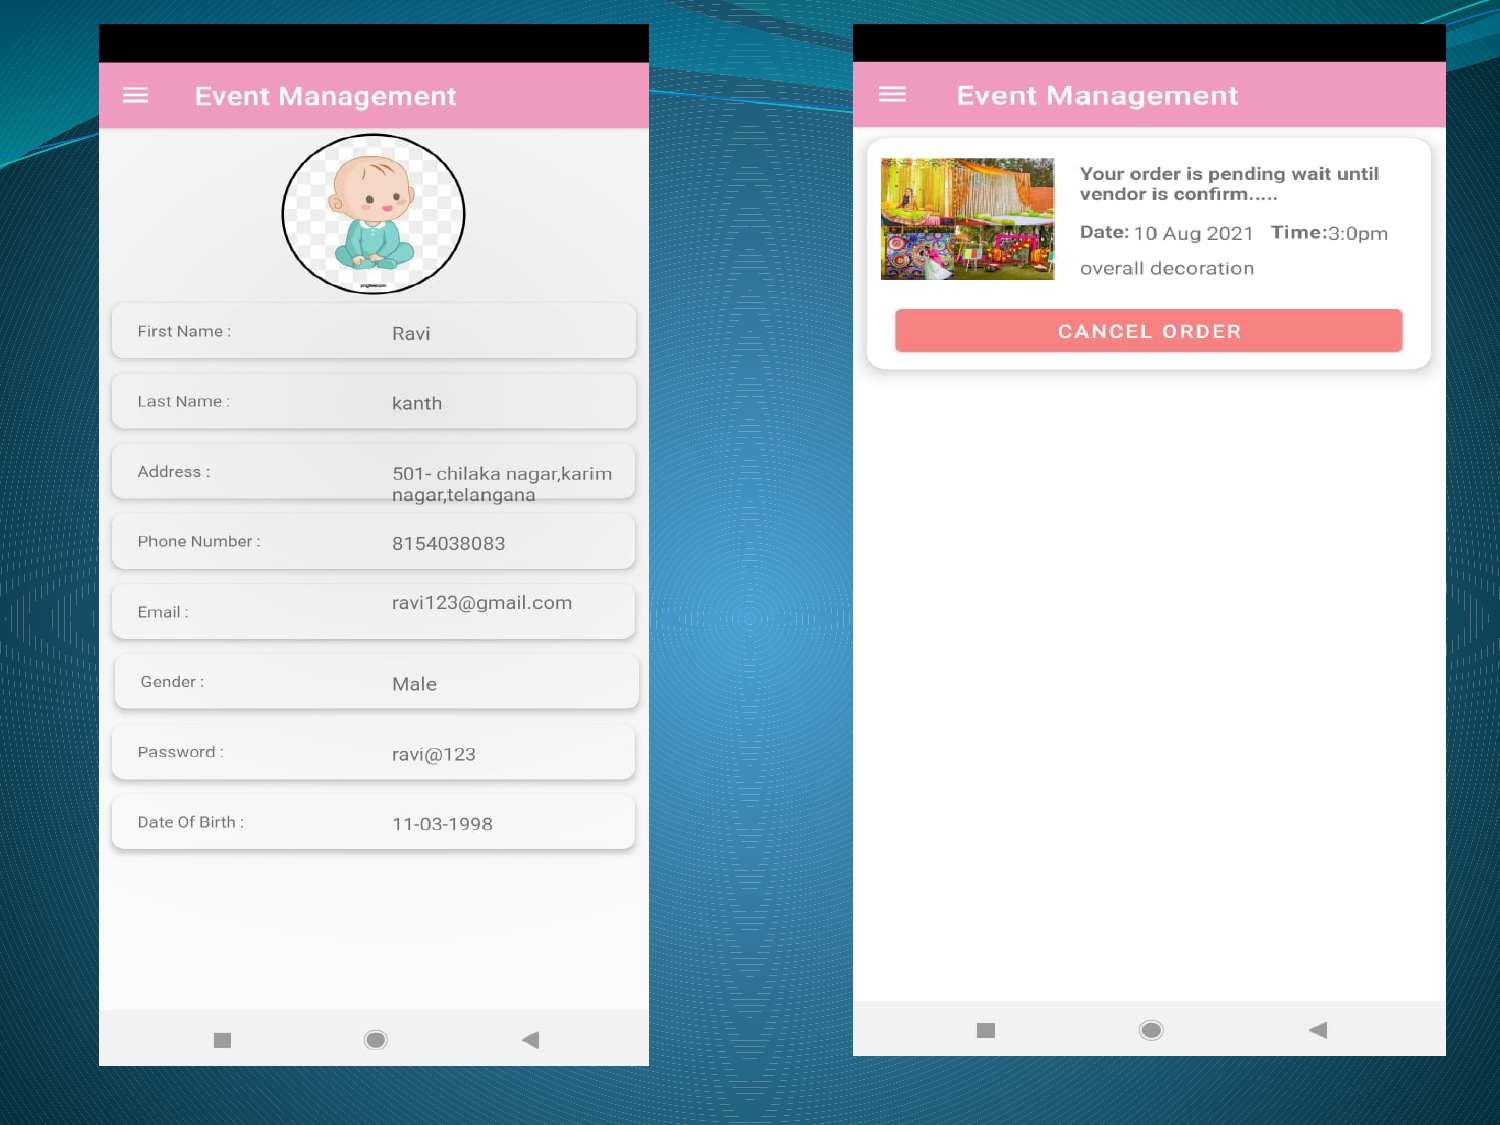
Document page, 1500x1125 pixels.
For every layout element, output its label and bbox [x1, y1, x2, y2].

picture [99, 24, 649, 1066]
picture [852, 24, 1446, 1056]
